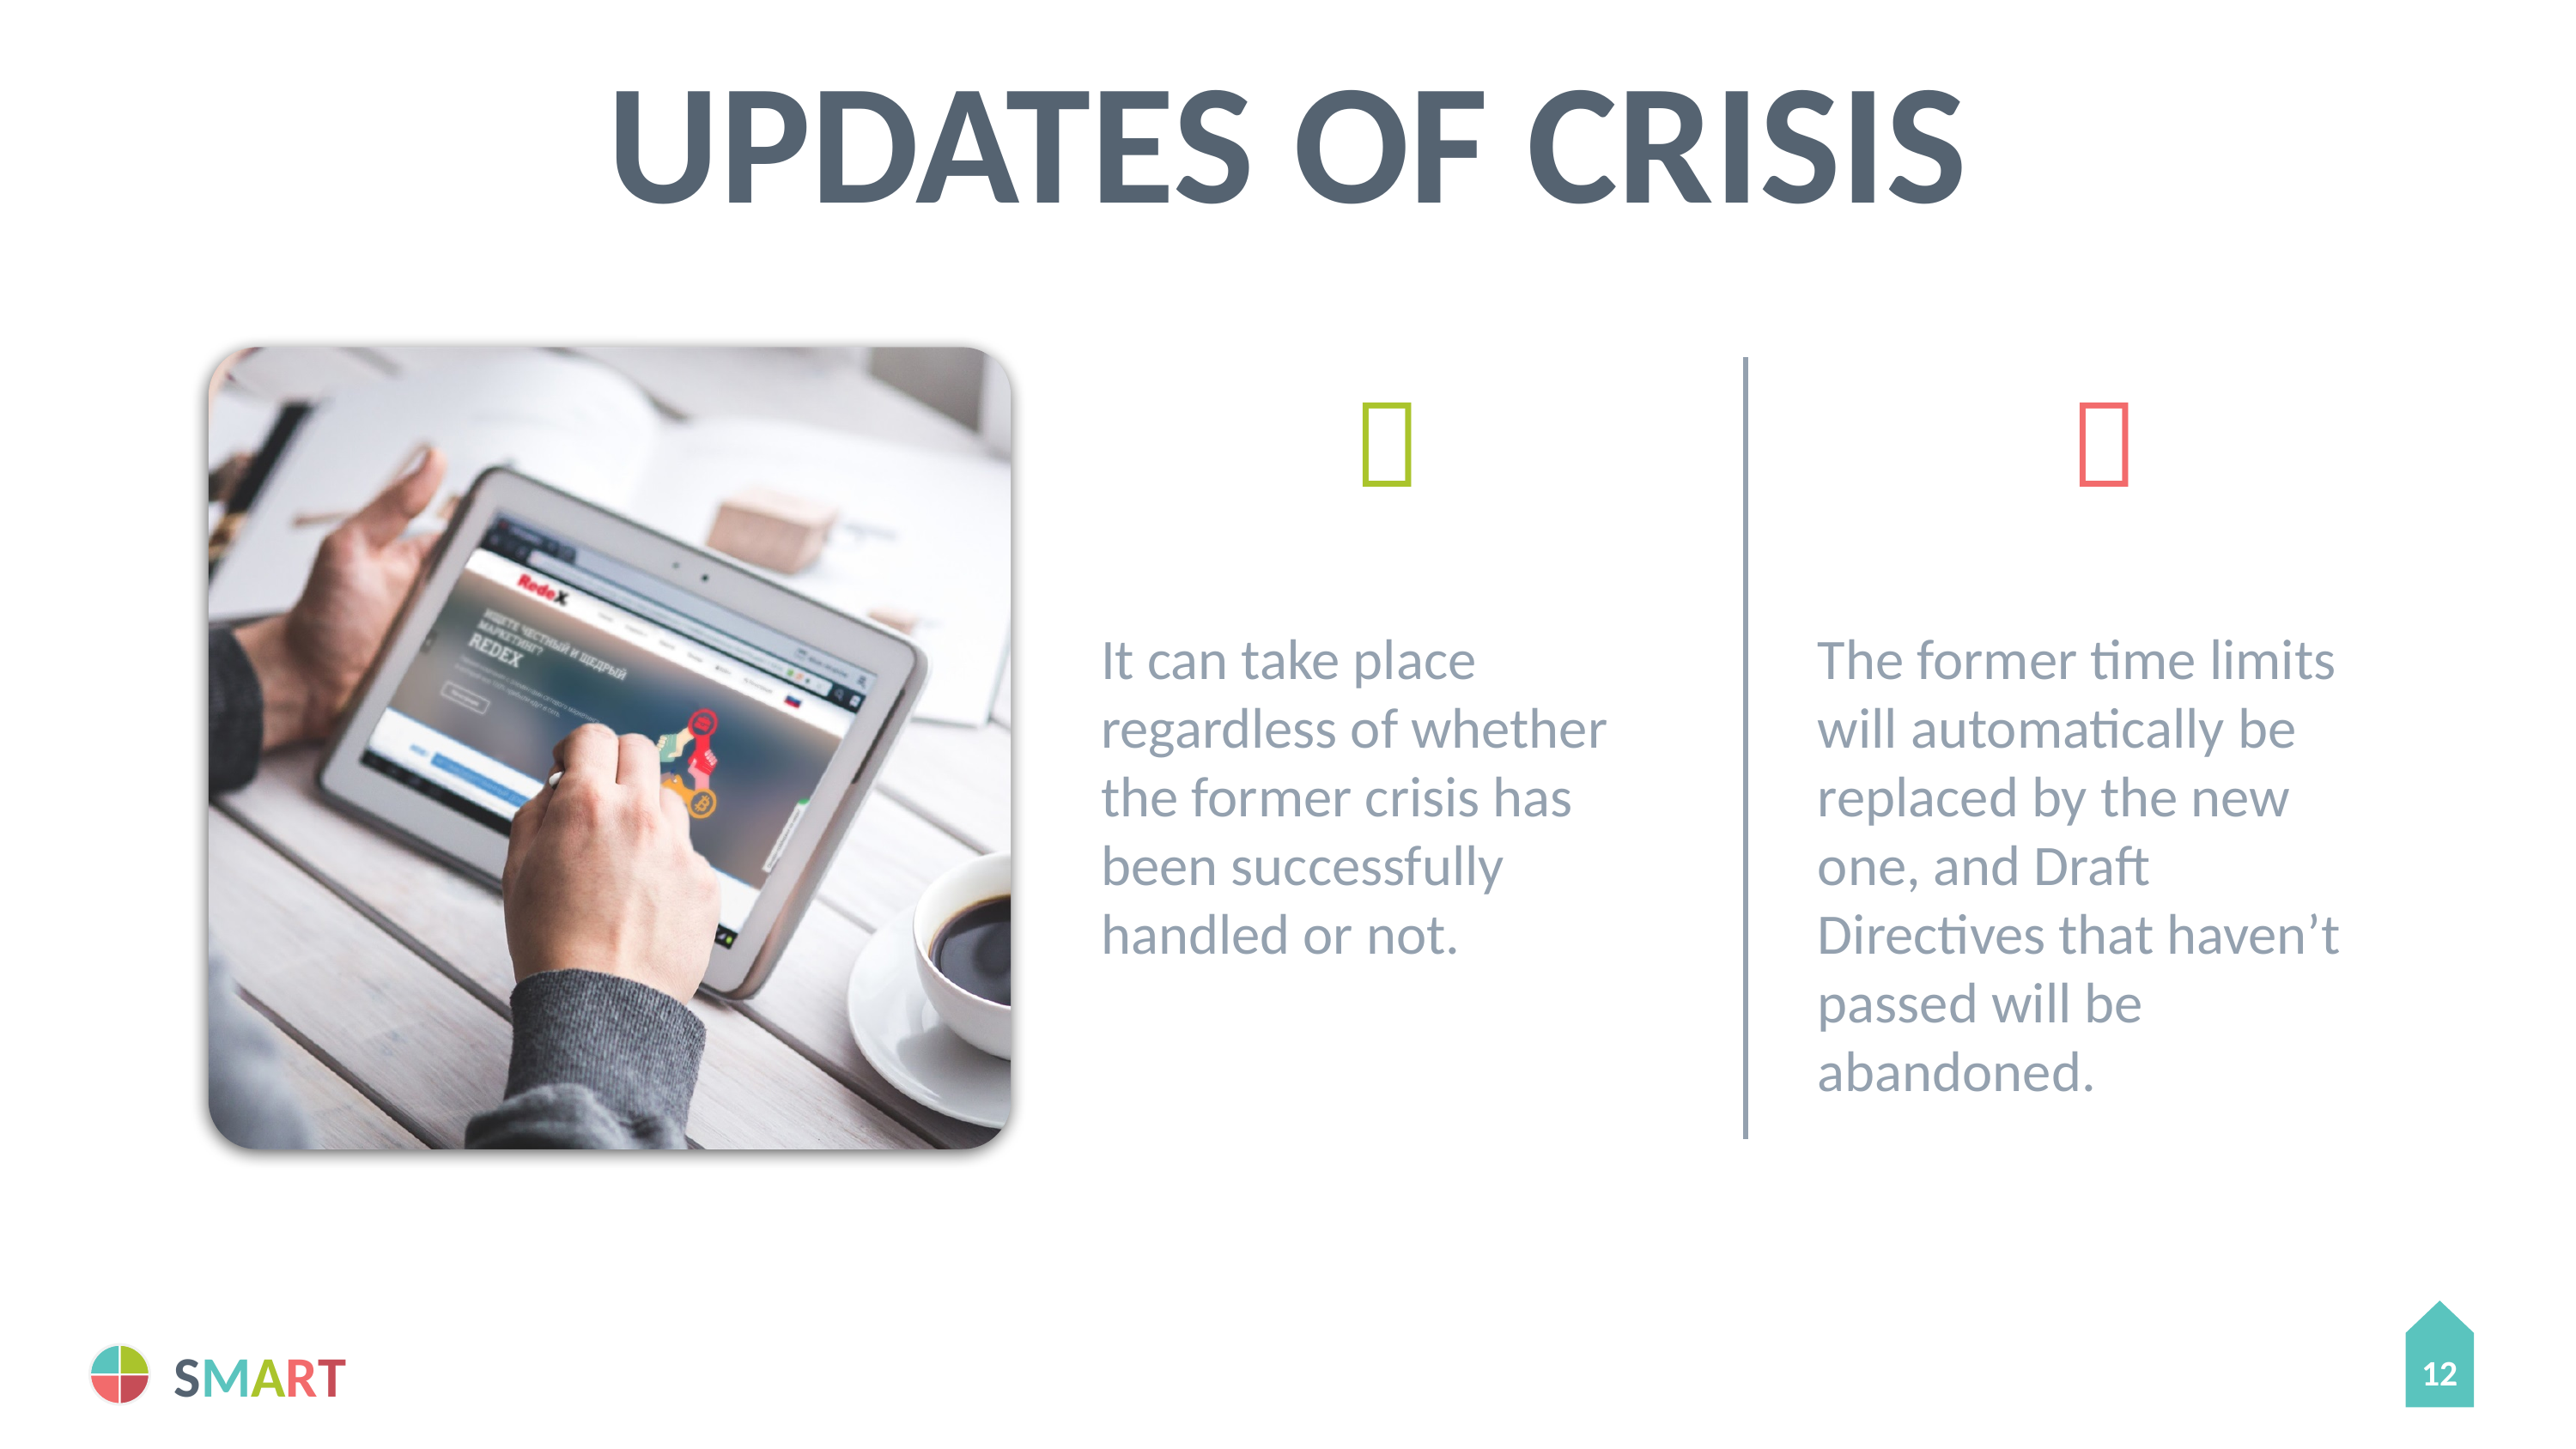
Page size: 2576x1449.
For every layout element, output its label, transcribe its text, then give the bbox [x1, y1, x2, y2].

title UPDATES OF CRISIS [177, 48, 2399, 161]
slide_number 12 [2393, 1336, 2487, 1408]
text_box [1805, 362, 2404, 1115]
picture [208, 347, 1012, 1149]
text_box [1088, 362, 1687, 976]
